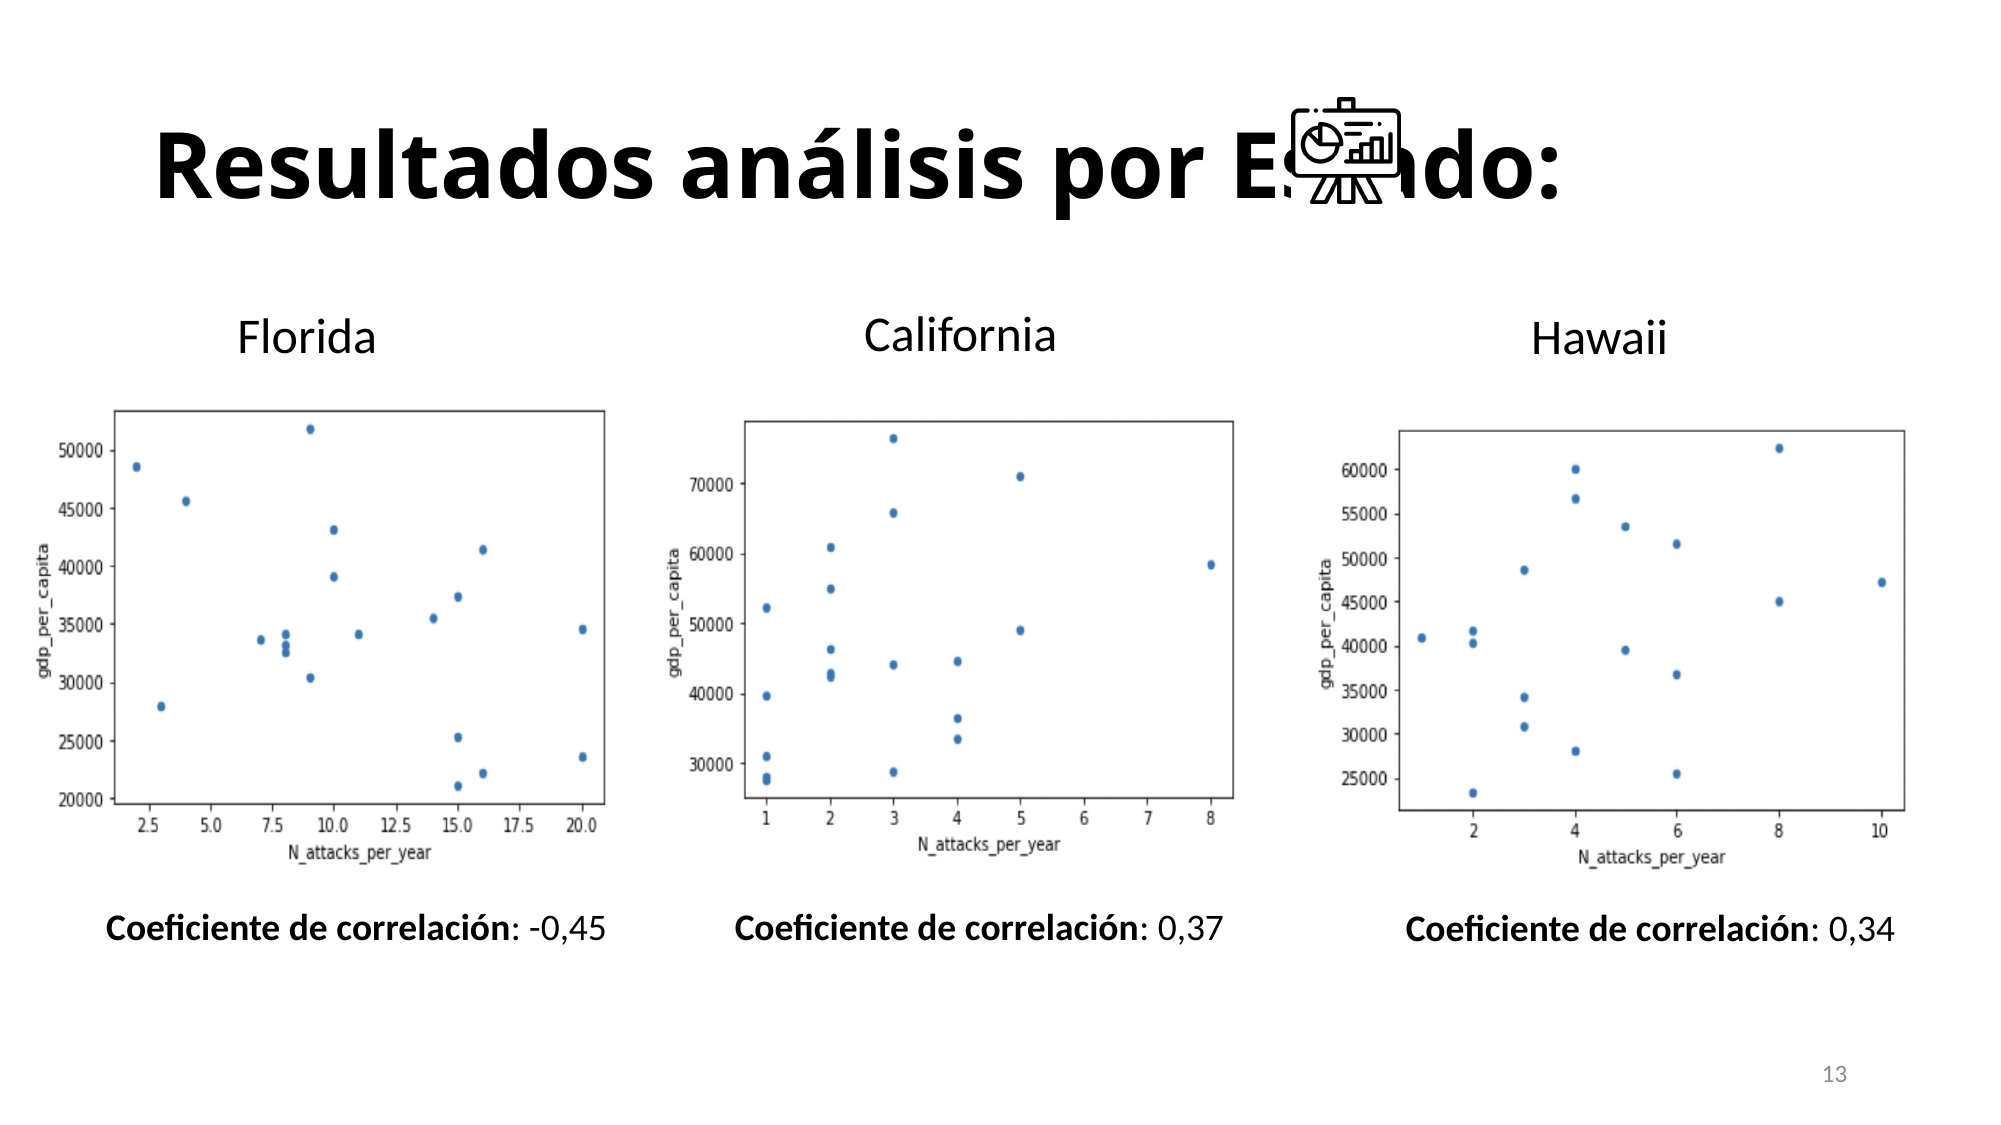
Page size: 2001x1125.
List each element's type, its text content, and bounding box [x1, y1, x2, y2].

slide_number 13 [1412, 1042, 1863, 1103]
text_box California [725, 294, 1196, 370]
text_box Florida [72, 296, 543, 372]
picture [11, 383, 1266, 884]
title Resultados análisis por Estado: [137, 59, 1863, 278]
text_box Coeficiente de correlación: 0,34 [1305, 896, 1996, 956]
text_box Hawaii [1364, 297, 1835, 372]
picture [1291, 97, 1401, 204]
text_box Coeficiente de correlación: 0,37 [634, 895, 1325, 956]
picture [1290, 405, 1930, 884]
text_box Coeficiente de correlación: -0,45 [11, 895, 634, 956]
